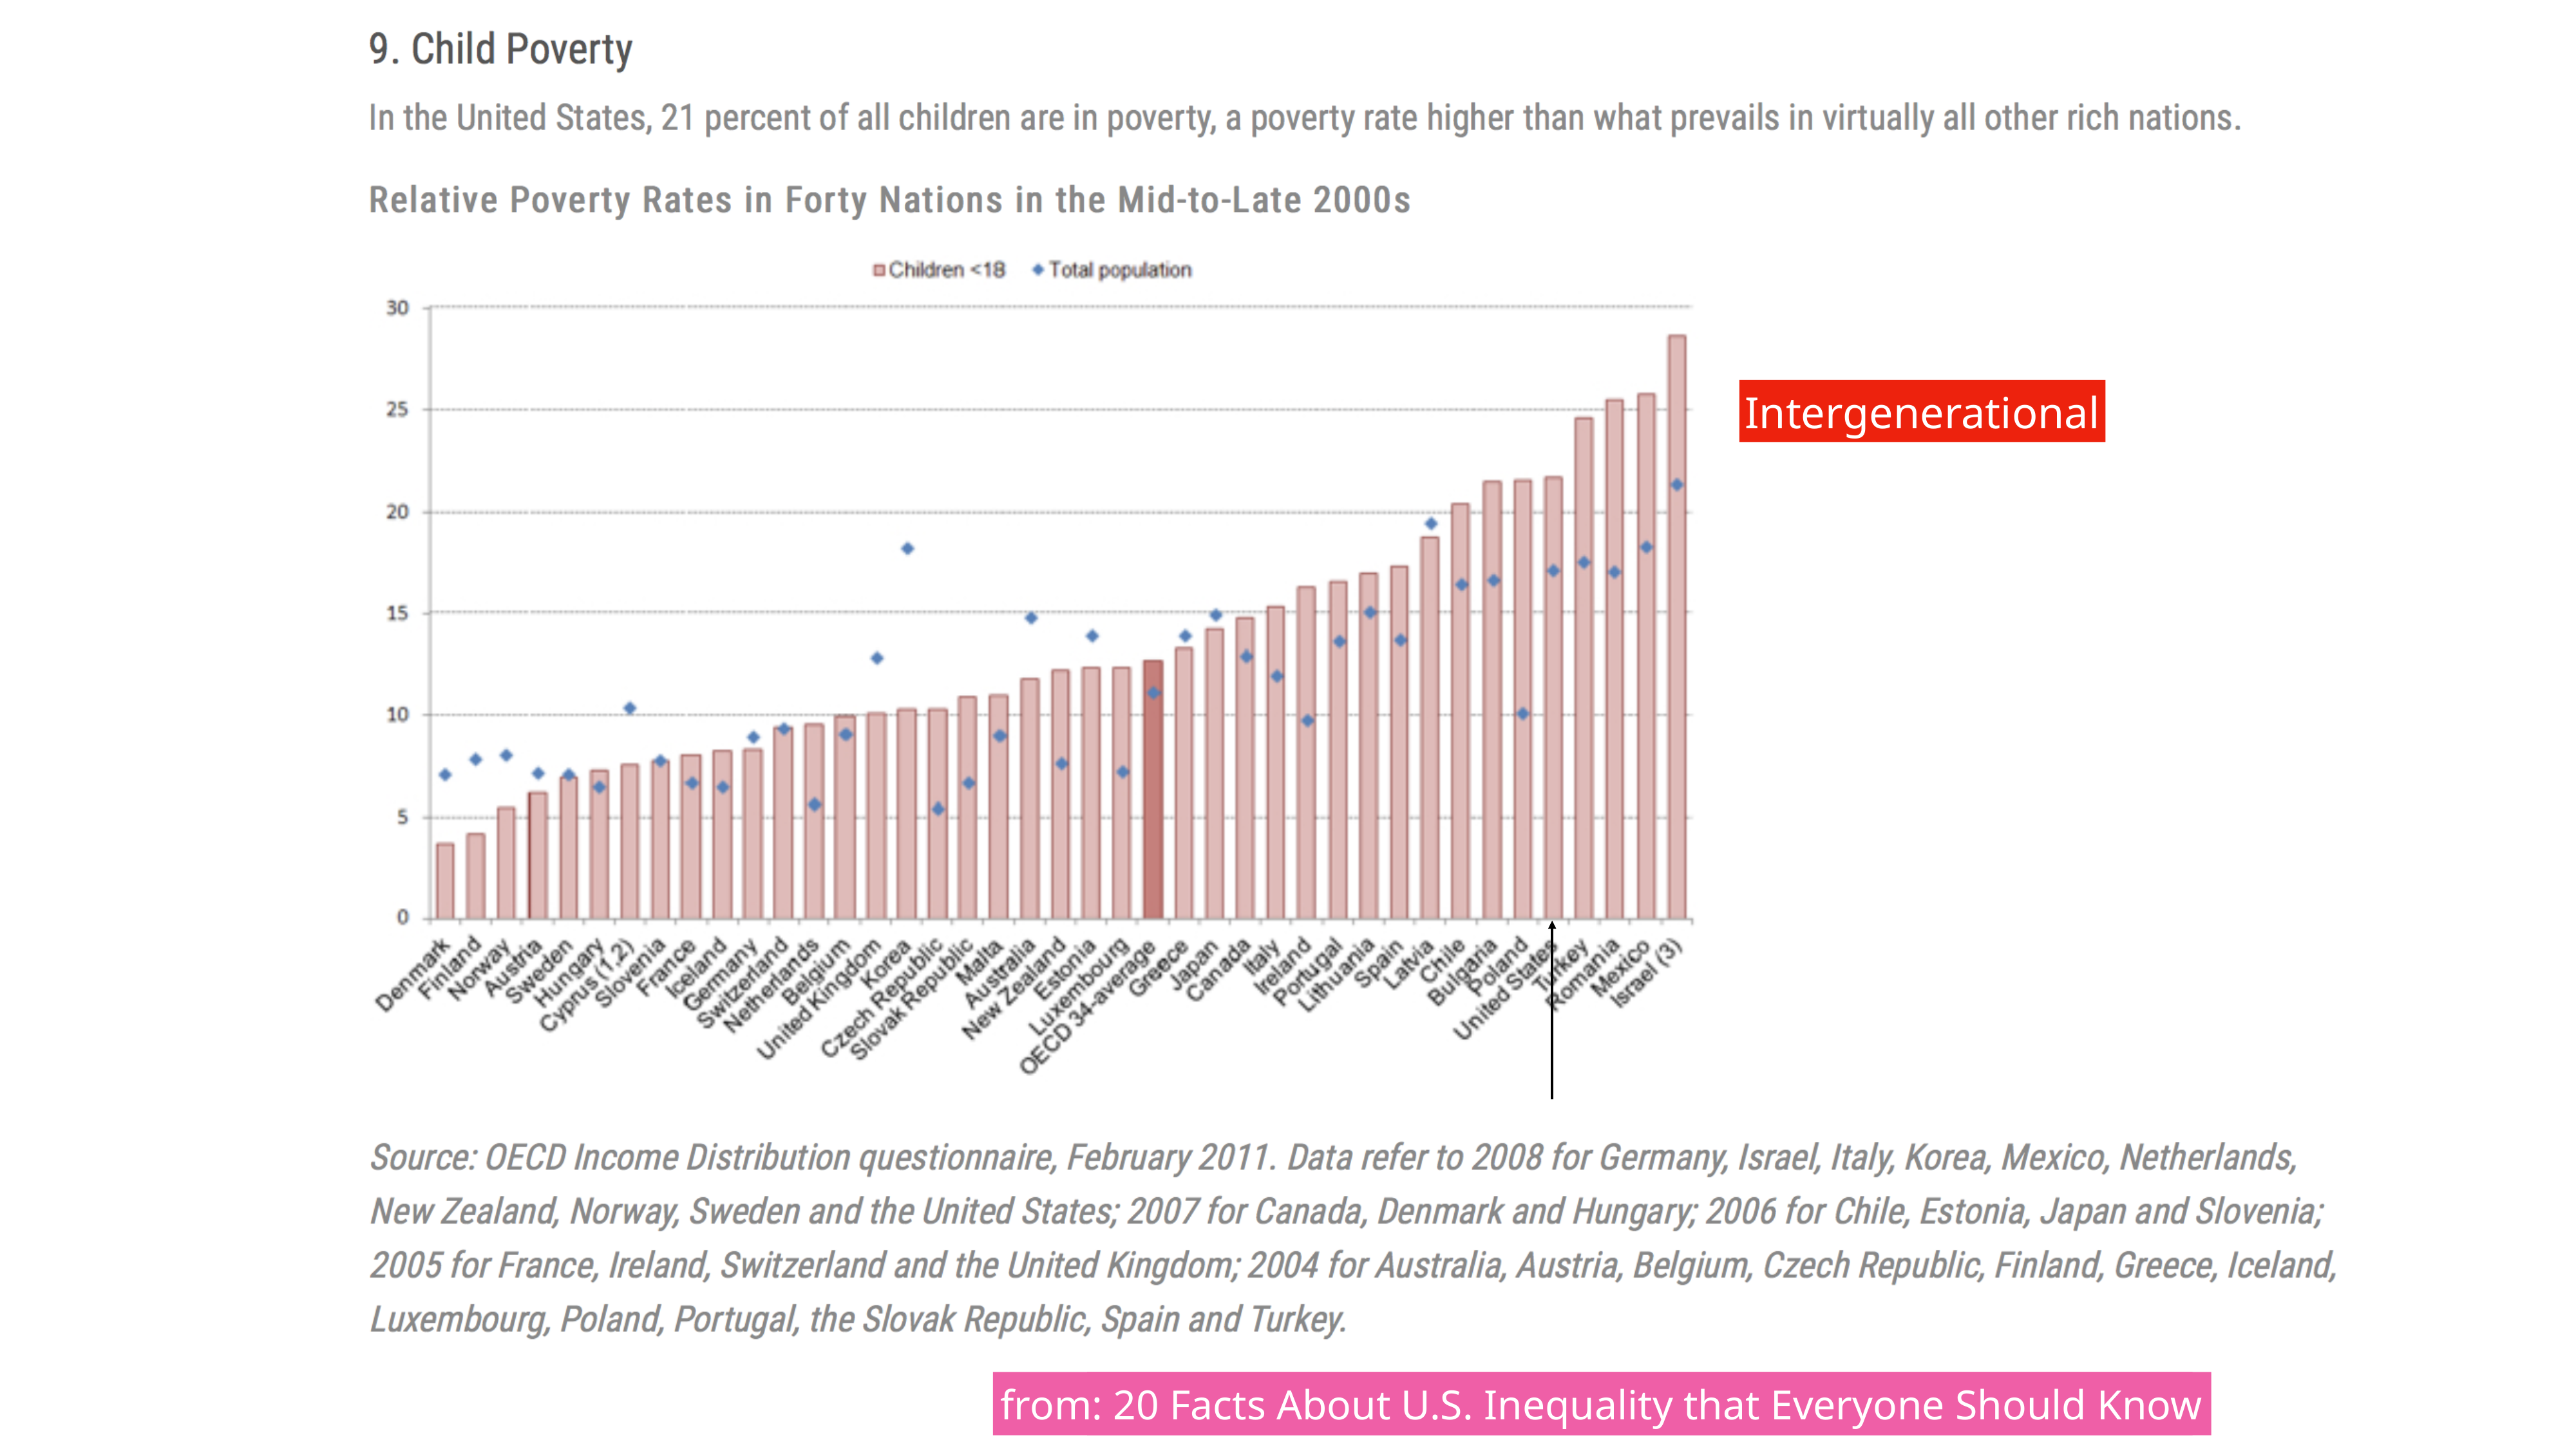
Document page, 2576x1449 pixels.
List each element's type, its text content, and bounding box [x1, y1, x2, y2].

text_box from: 20 Facts About U.S. Inequality that Everyone Should Know [992, 1372, 2211, 1435]
picture [321, 11, 2372, 1360]
